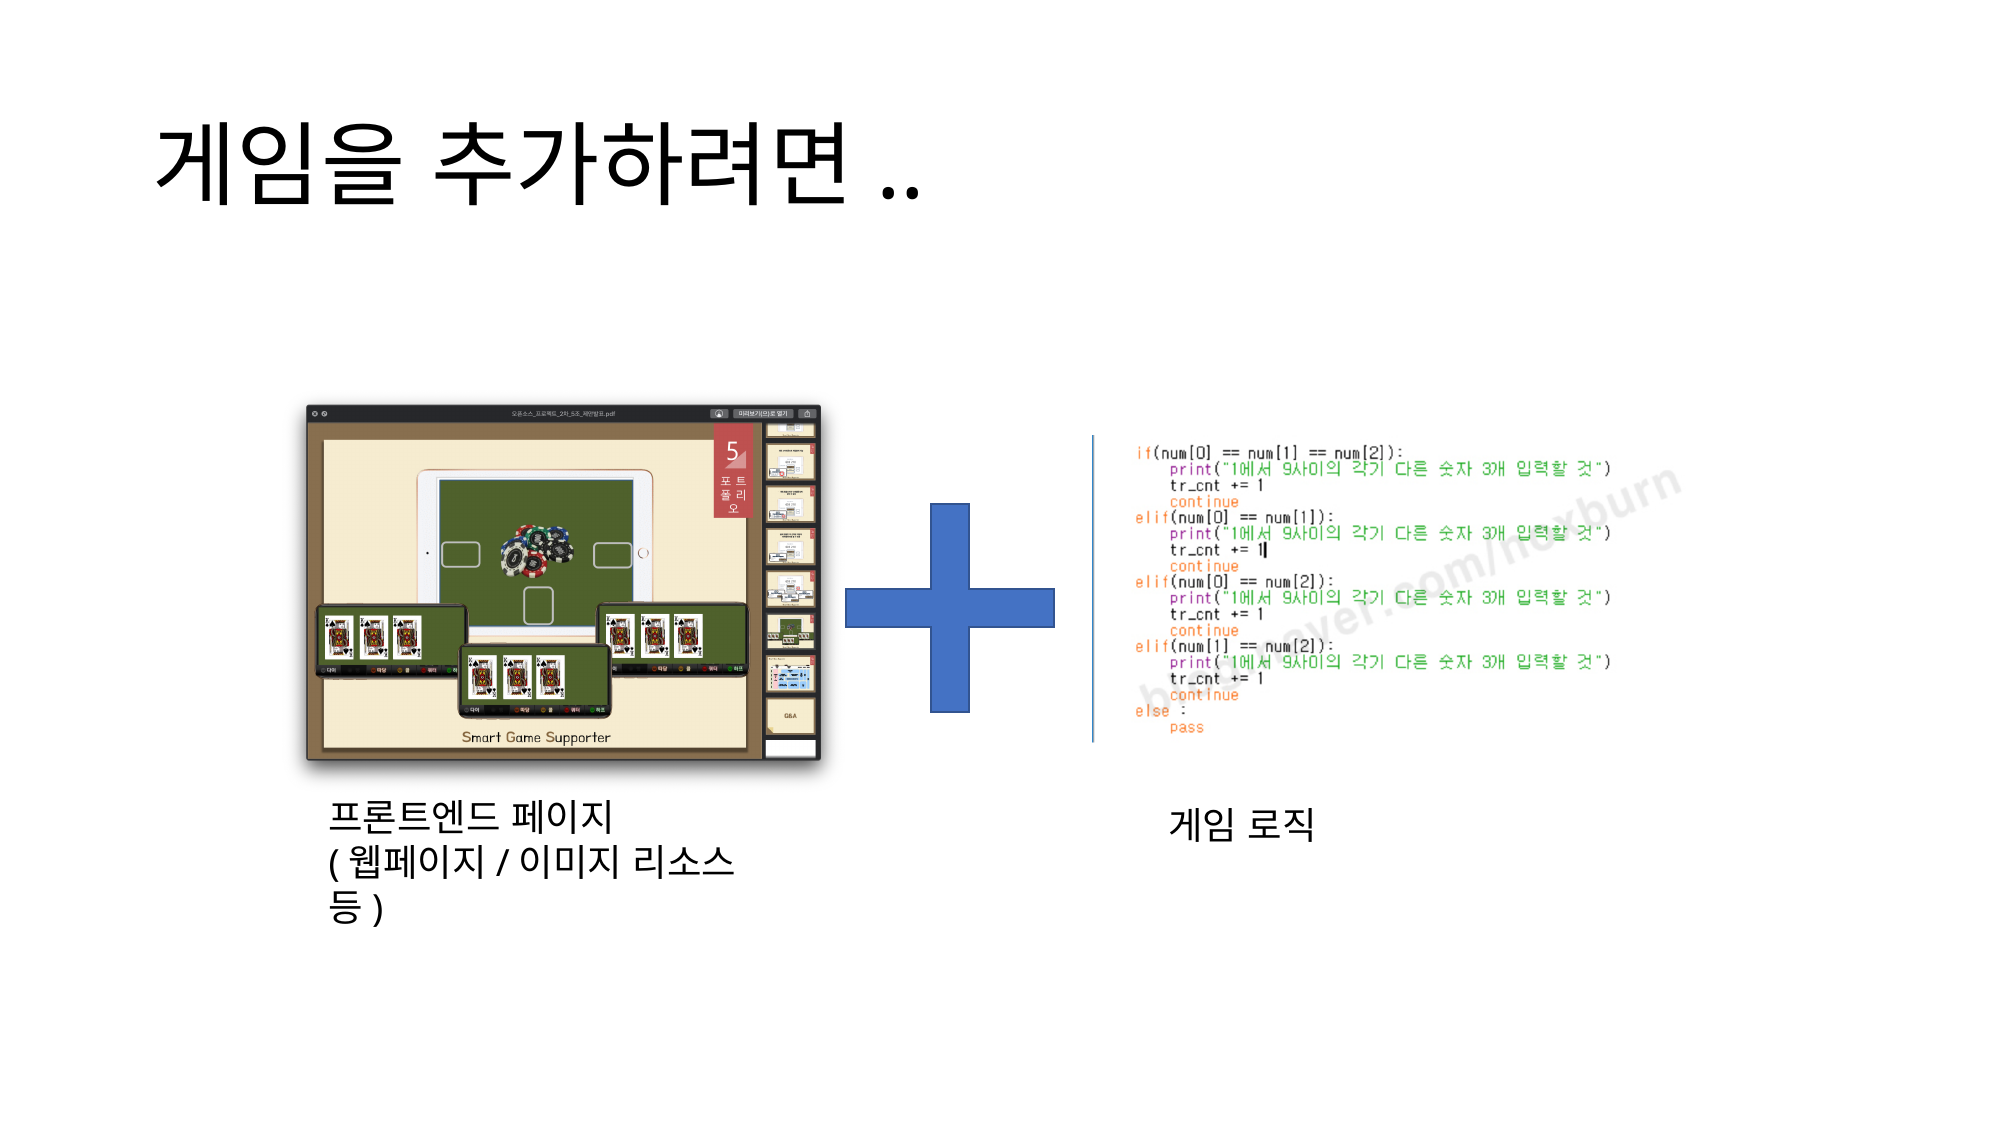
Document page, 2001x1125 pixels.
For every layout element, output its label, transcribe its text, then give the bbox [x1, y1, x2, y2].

title 게임을 추가하려면.. [137, 59, 1863, 278]
picture [280, 387, 847, 795]
text_box [847, 503, 1055, 713]
text_box 프론트엔드 페이지 (웹페이지/이미지 리소스 등) [313, 795, 814, 937]
text_box 게임 로직 [1153, 794, 1573, 855]
picture [1089, 435, 1698, 747]
